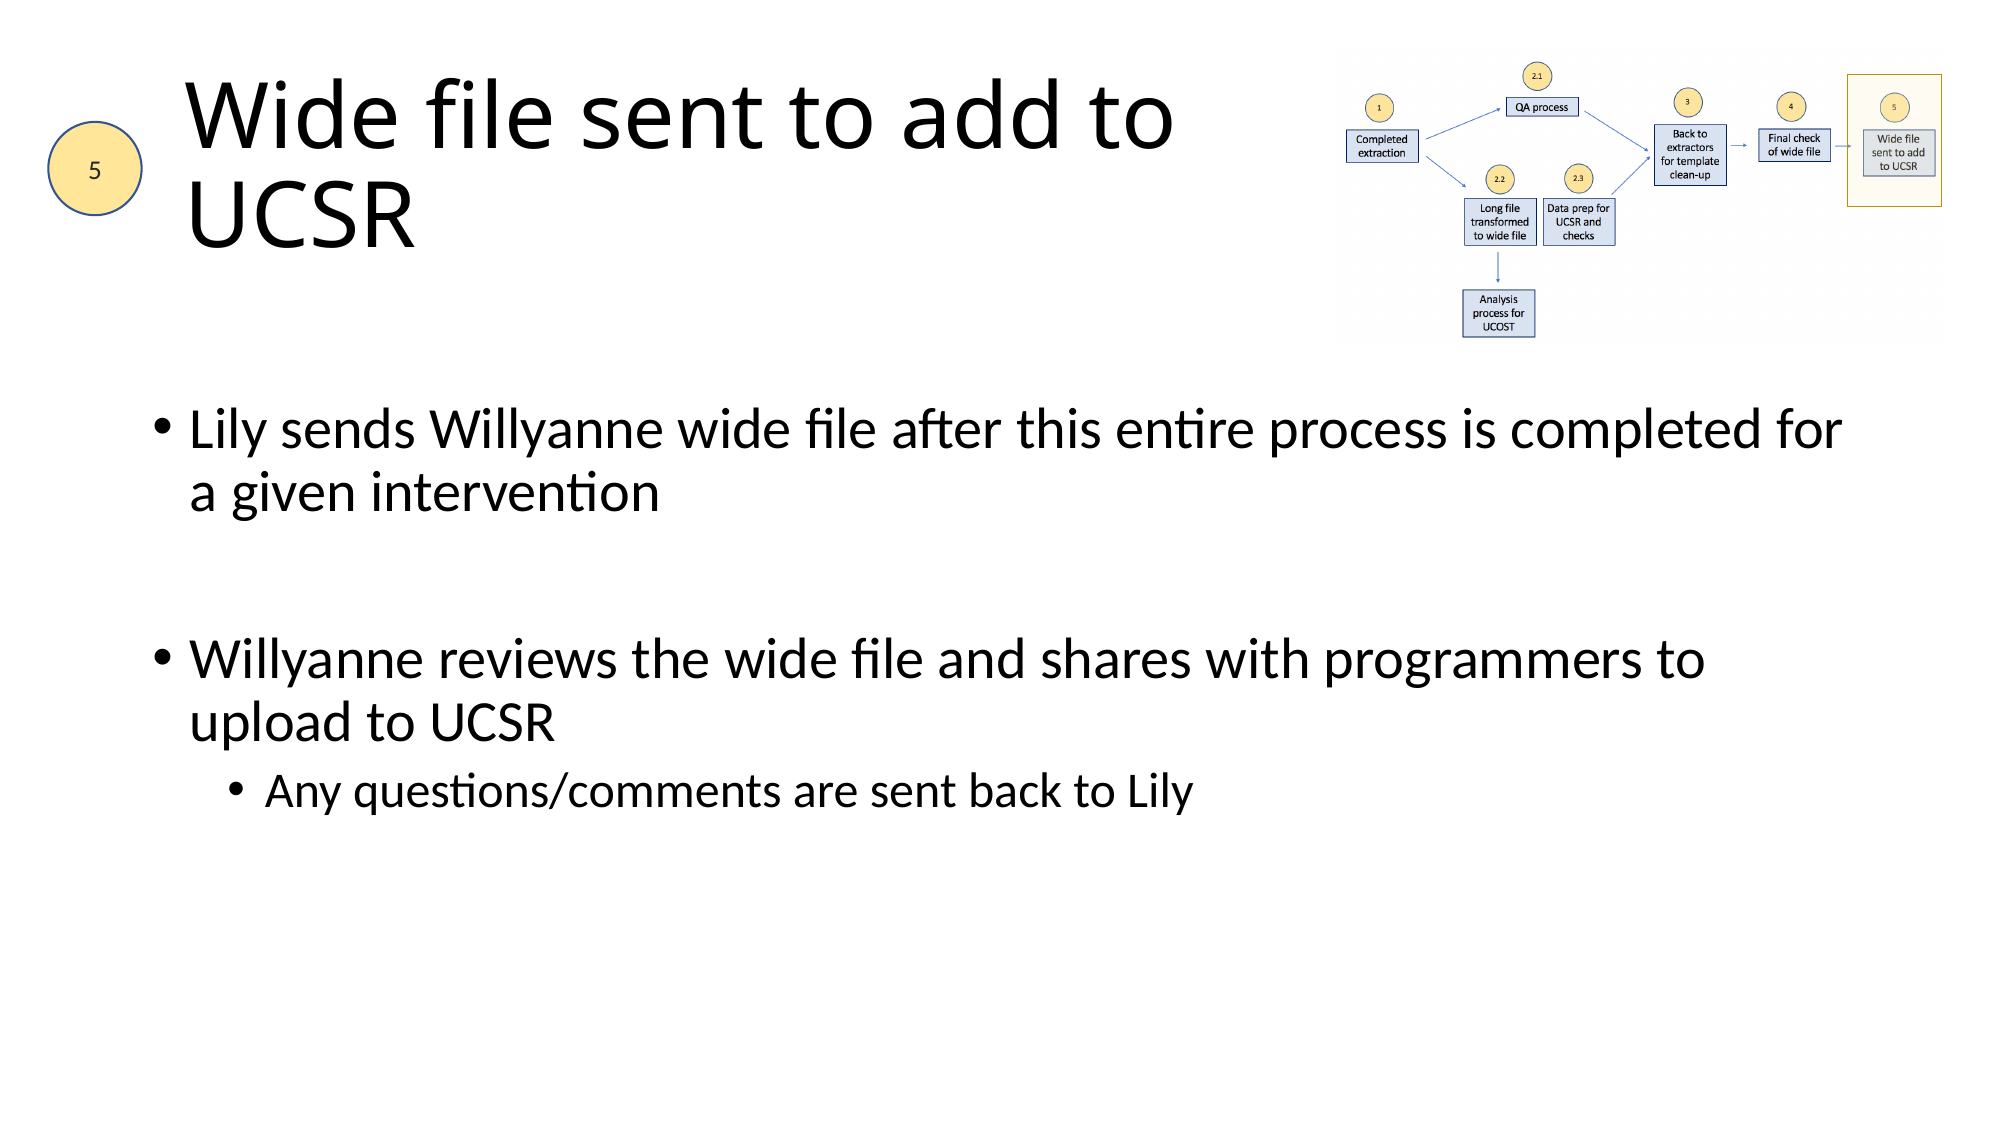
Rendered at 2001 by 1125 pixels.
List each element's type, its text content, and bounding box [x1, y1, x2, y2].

list Lily sends Willyanne wide file after this entire process is completed for a given intervention Willyanne reviews the wide file and shares with programmers to upload to UCSR Any questions/comments are sent back to Lily [137, 299, 1863, 1014]
text_box 5 [47, 120, 143, 217]
picture [1334, 47, 1944, 344]
title Wide file sent to add to UCSR [169, 59, 1334, 278]
